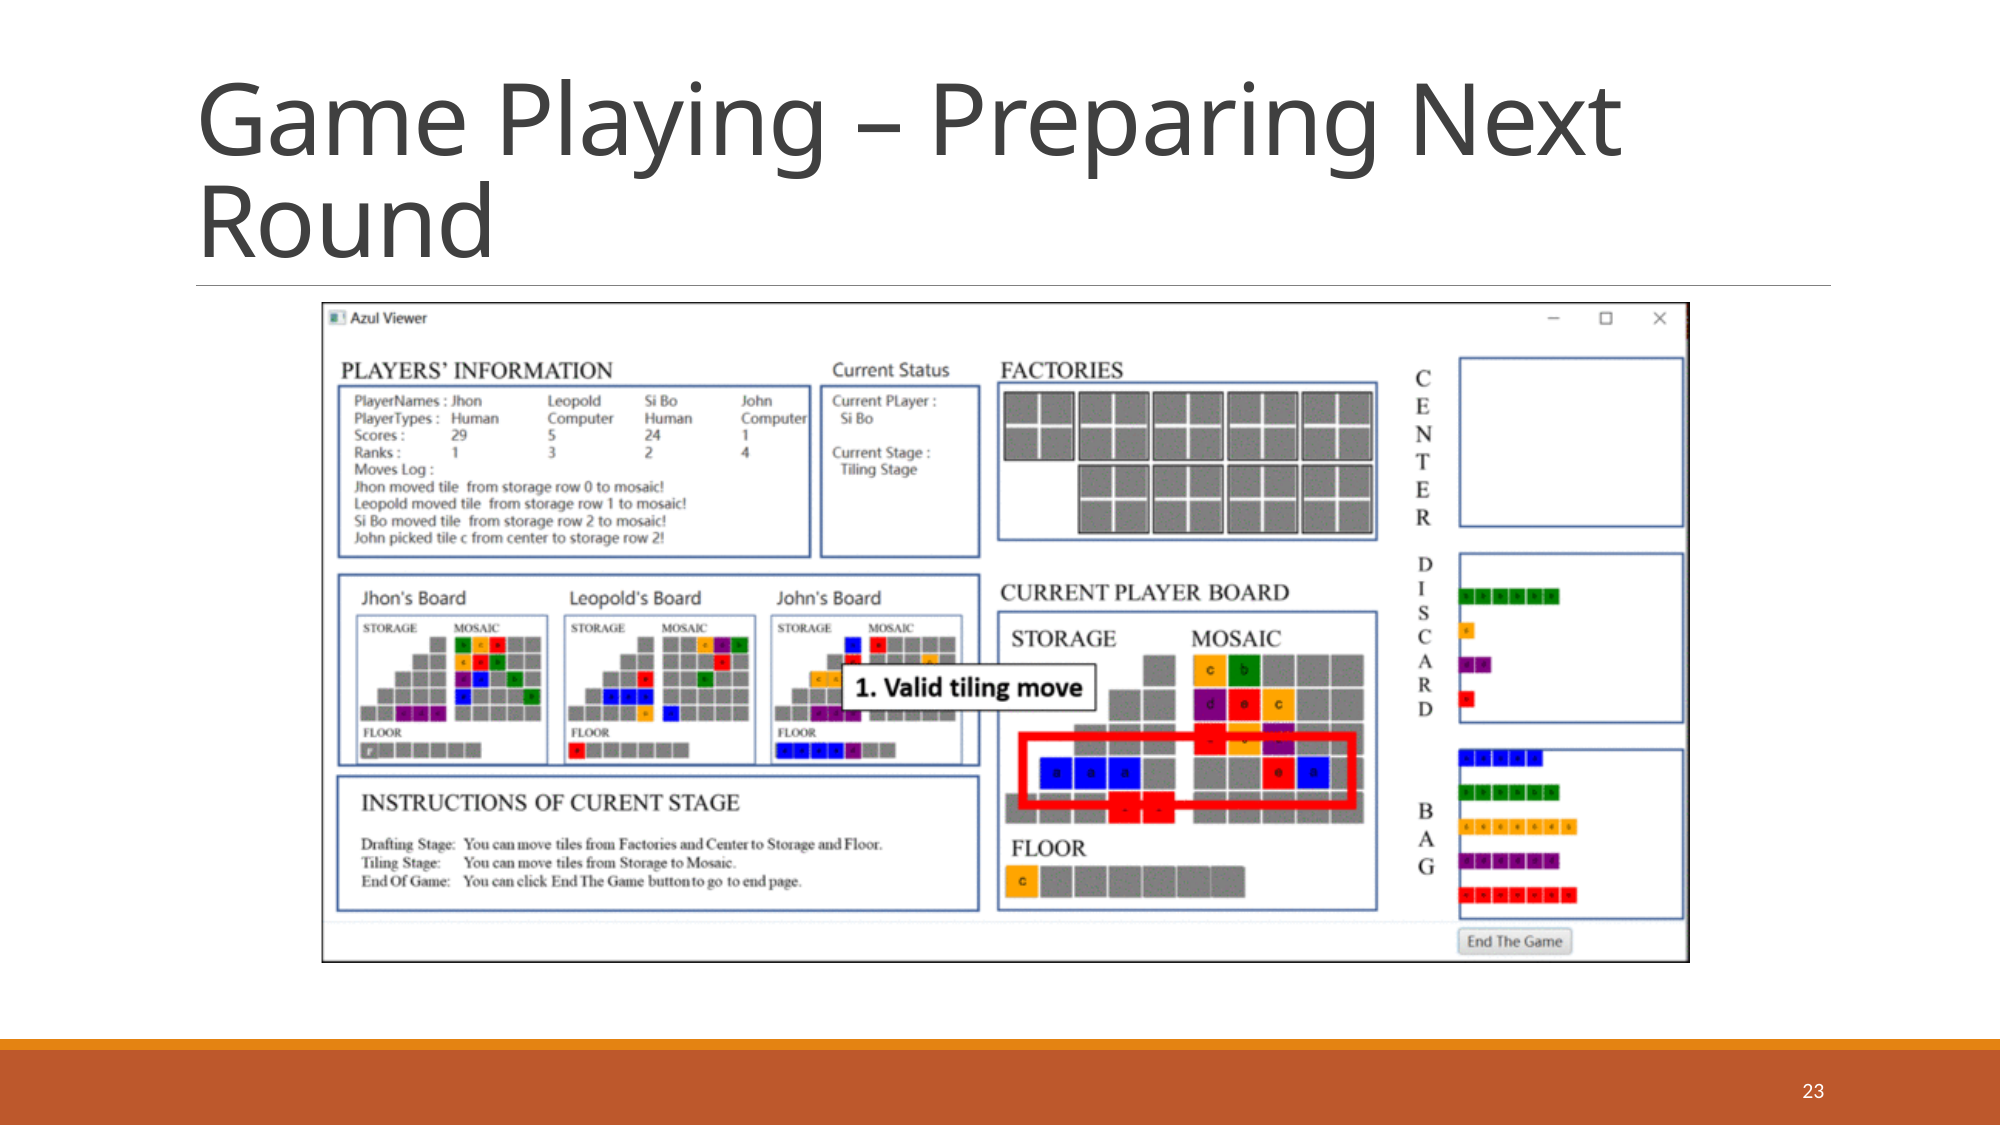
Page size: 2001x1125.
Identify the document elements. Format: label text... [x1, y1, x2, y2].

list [319, 302, 1690, 964]
title Game Playing – Preparing Next Round [180, 47, 1830, 285]
slide_number 23 [1624, 1059, 1840, 1120]
